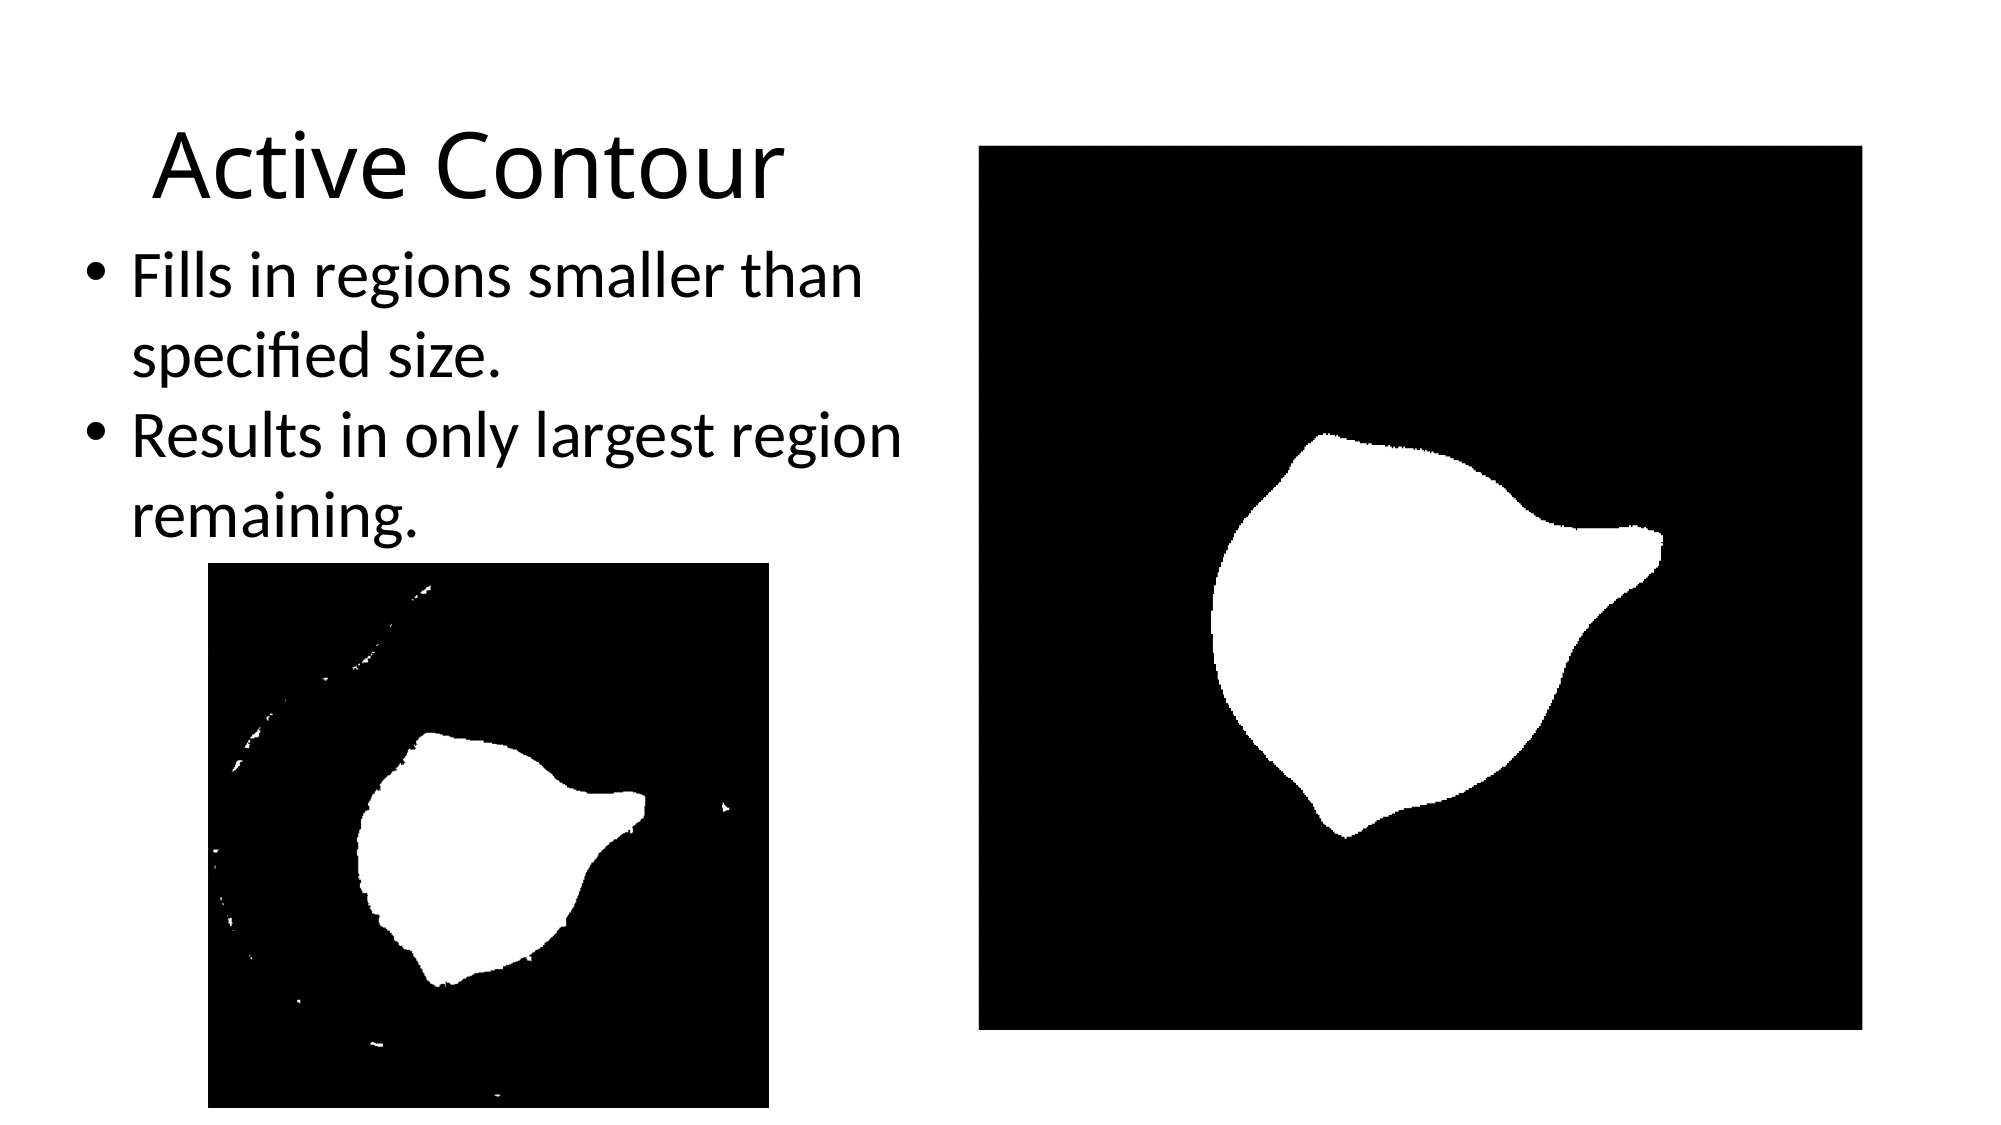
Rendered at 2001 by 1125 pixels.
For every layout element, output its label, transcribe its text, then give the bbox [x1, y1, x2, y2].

title Active Contour [137, 59, 1863, 223]
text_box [207, 562, 770, 1109]
text_box Fills in regions smaller than specified size. Results in only largest region remaining. [69, 223, 978, 558]
picture [978, 143, 1863, 1030]
